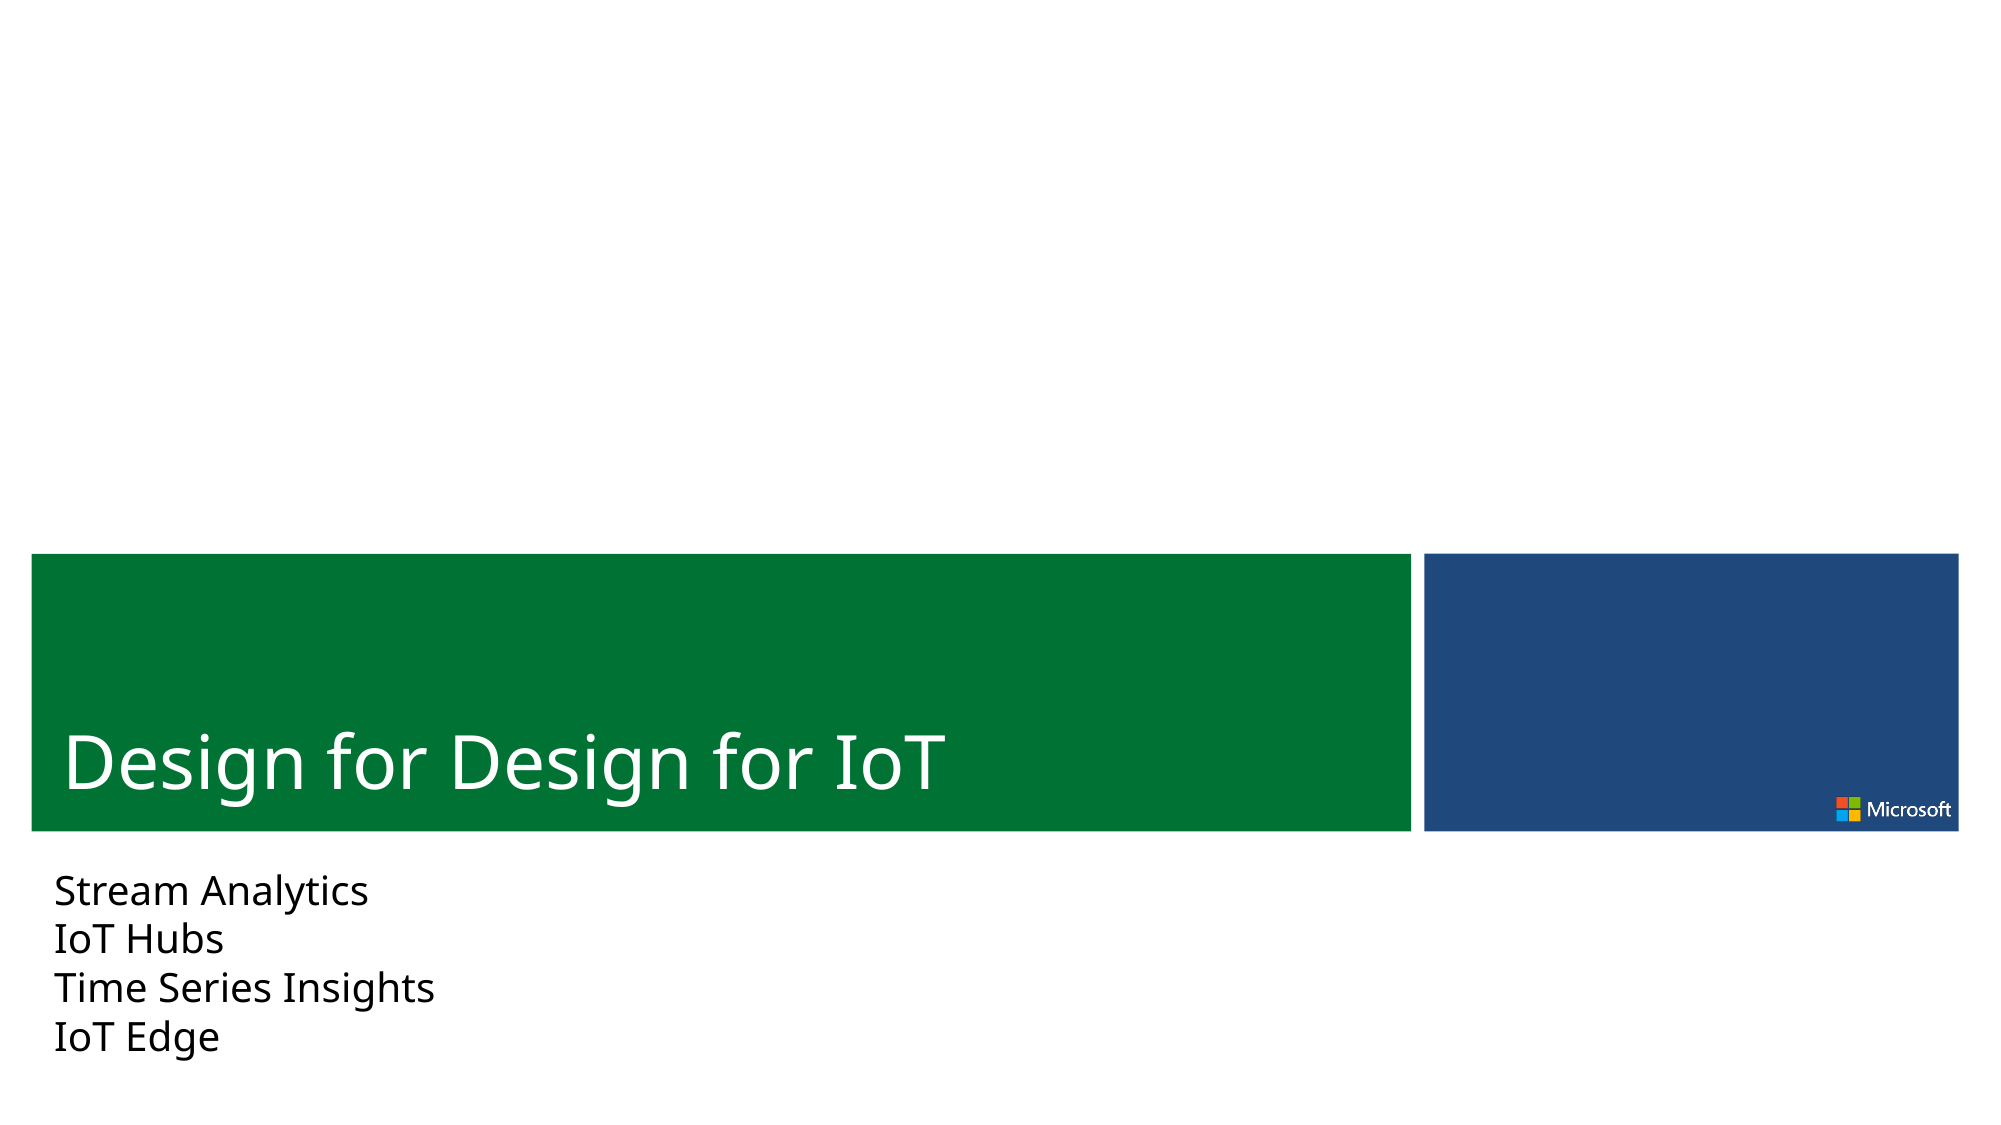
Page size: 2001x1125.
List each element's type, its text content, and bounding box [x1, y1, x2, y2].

subtitle Stream Analytics IoT Hubs Time Series Insights IoT Edge [31, 841, 1412, 1082]
list Design for Design for IoT [47, 568, 1396, 813]
picture [1834, 790, 1956, 827]
